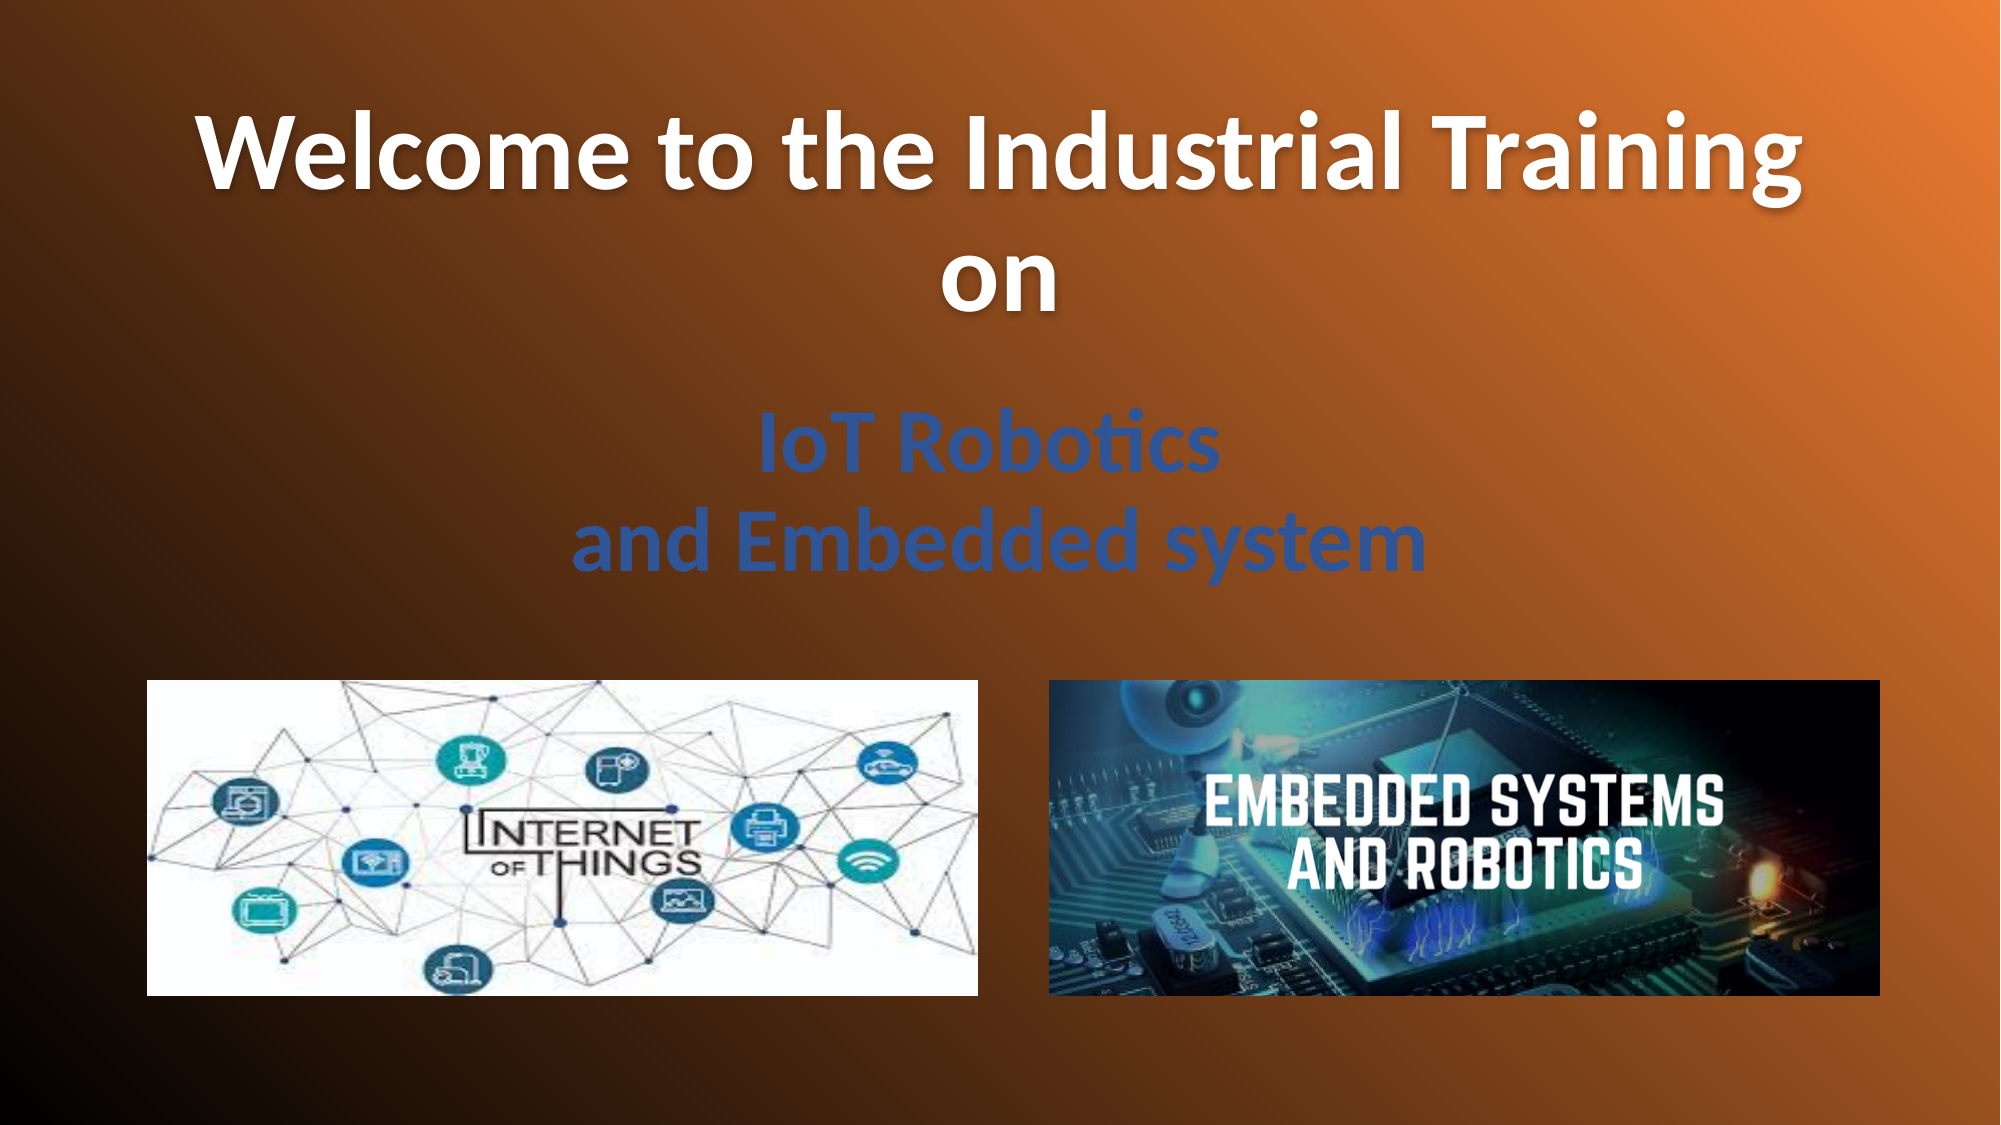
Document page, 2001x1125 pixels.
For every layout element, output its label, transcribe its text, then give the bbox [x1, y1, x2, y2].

picture [147, 680, 978, 996]
subtitle IoT Robotics and Embedded system [187, 393, 1813, 486]
title Welcome to the Industrial Training on [187, 92, 1813, 347]
picture [1049, 680, 1880, 996]
